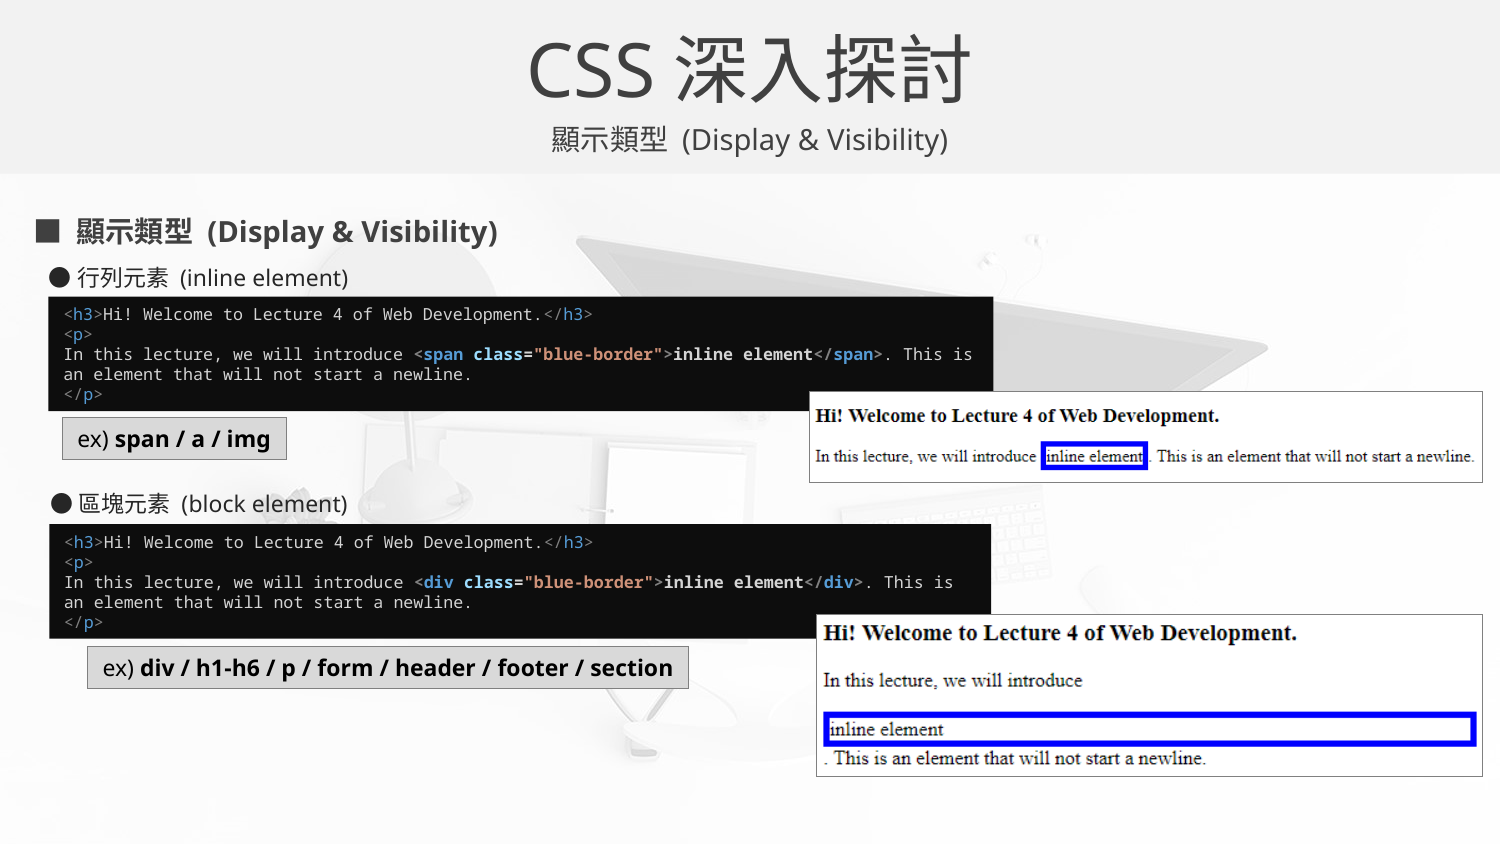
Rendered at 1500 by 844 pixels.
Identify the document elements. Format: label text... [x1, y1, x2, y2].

list 顯示類型 (Display & Visibility) [0, 114, 1500, 162]
text_box ex) div / h1-h6 / p / form / header / footer / section [87, 646, 689, 689]
text_box <h3>Hi! Welcome to Lecture 4 of Web Development.</h3> <p> In this lecture, we will introduce <div class="blue-border">inline element</div>. This is an element that will not start a newline. </p> [49, 524, 992, 639]
picture [0, 174, 1500, 844]
list CSS深入探討 [0, 20, 1500, 114]
text_box ●區塊元素 (block element) [35, 482, 363, 525]
text_box ●行列元素 (inline element) [34, 256, 364, 299]
text_box ■ 顯示類型 (Display & Visibility) [18, 206, 934, 257]
text_box <h3>Hi! Welcome to Lecture 4 of Web Development.</h3> <p> In this lecture, we will introduce <span class="blue-border">inline element</span>. This is an element that will not start a newline. </p> [48, 296, 994, 412]
text_box ex) span / a / img [62, 417, 287, 460]
